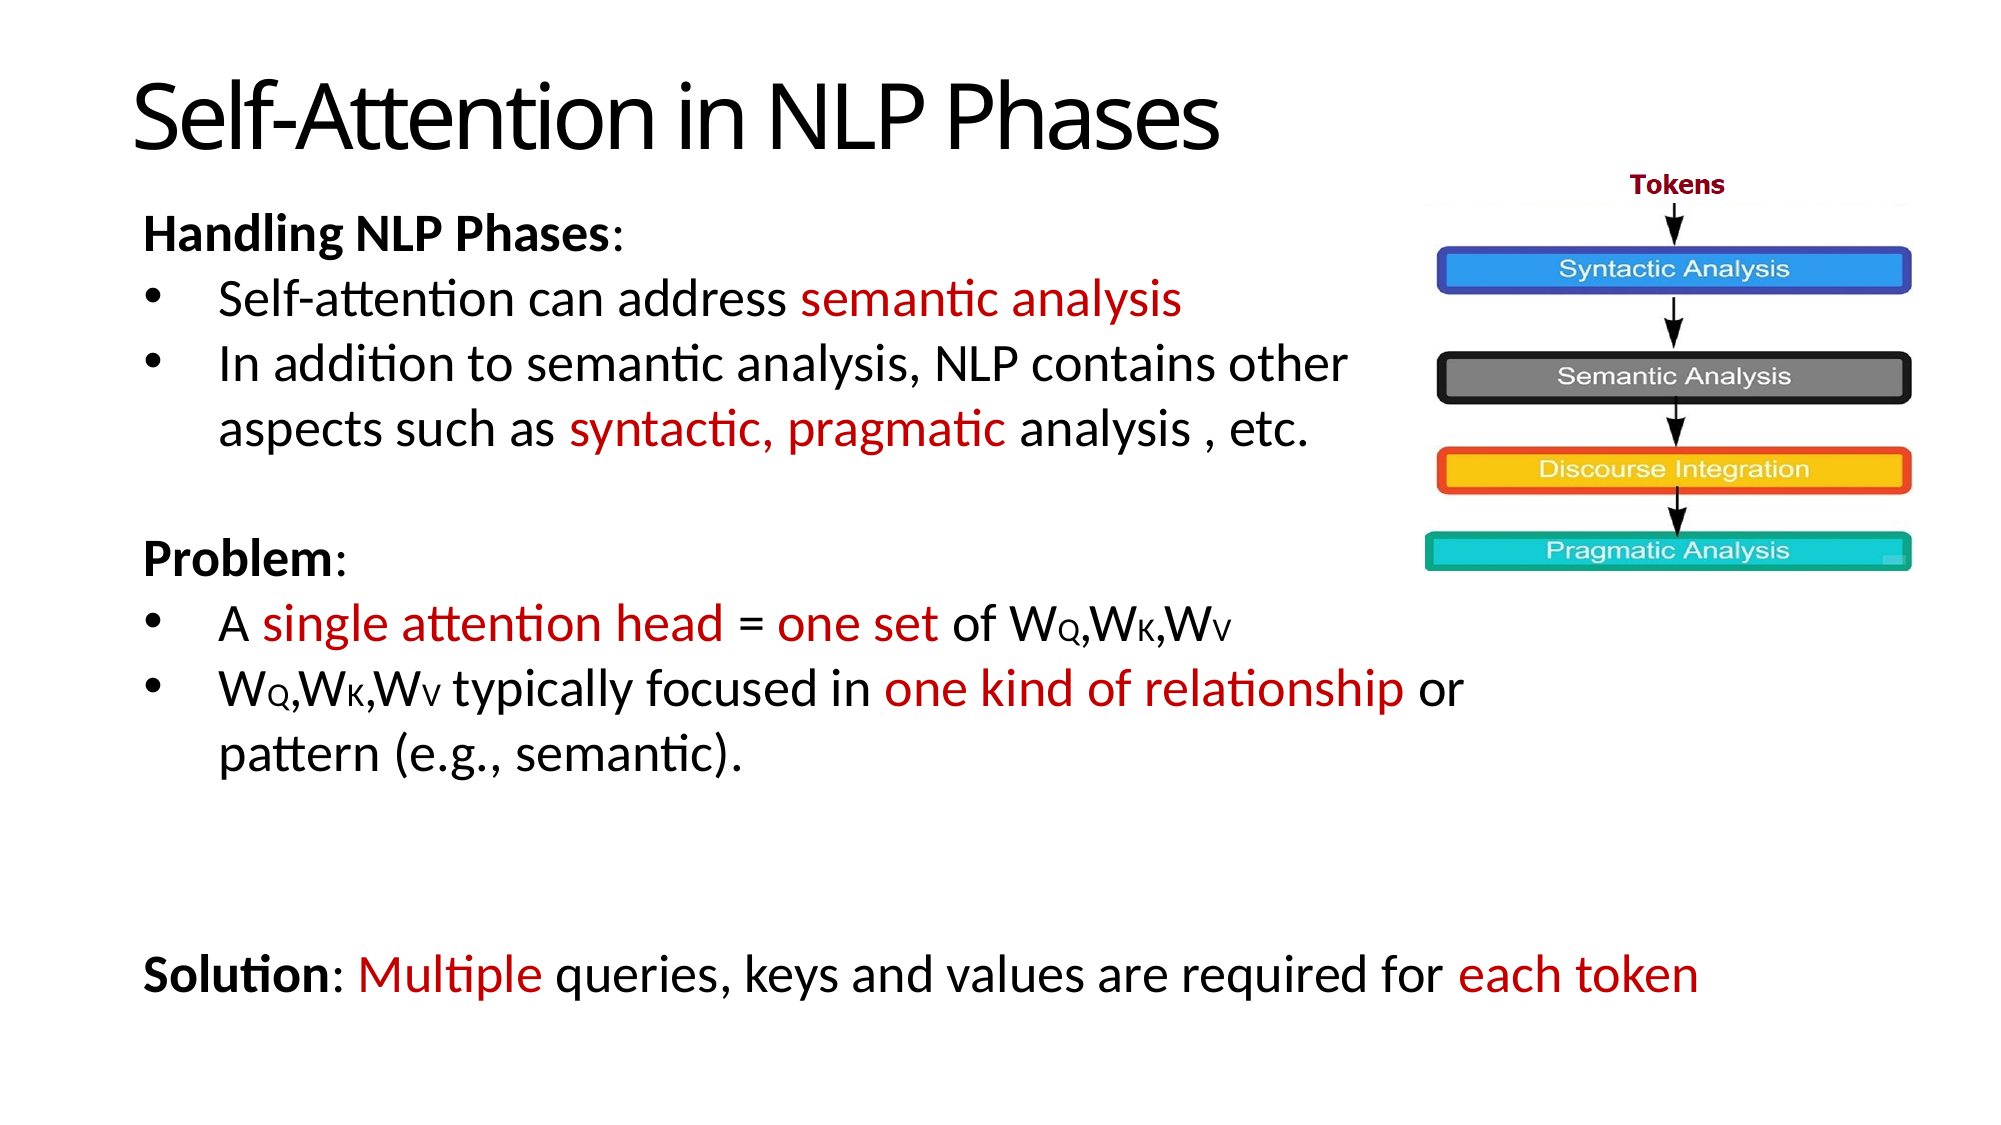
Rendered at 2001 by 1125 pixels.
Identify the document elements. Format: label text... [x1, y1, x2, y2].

text_box Solution: Multiple queries, keys and values are required for each token [128, 866, 1853, 1011]
title Self-Attention in NLP Phases [41, 0, 1767, 207]
picture [1425, 144, 1937, 592]
text_box Handling NLP Phases: Self-attention can address semantic analysis In addition to semantic analysis, NLP contains other aspects such as syntactic, pragmatic analysis , etc. Problem: A single attention head = one set of WQ,WK,WV WQ,WK,WV typically focused in one kind of relationship or pattern (e.g., semantic). [129, 190, 1500, 790]
